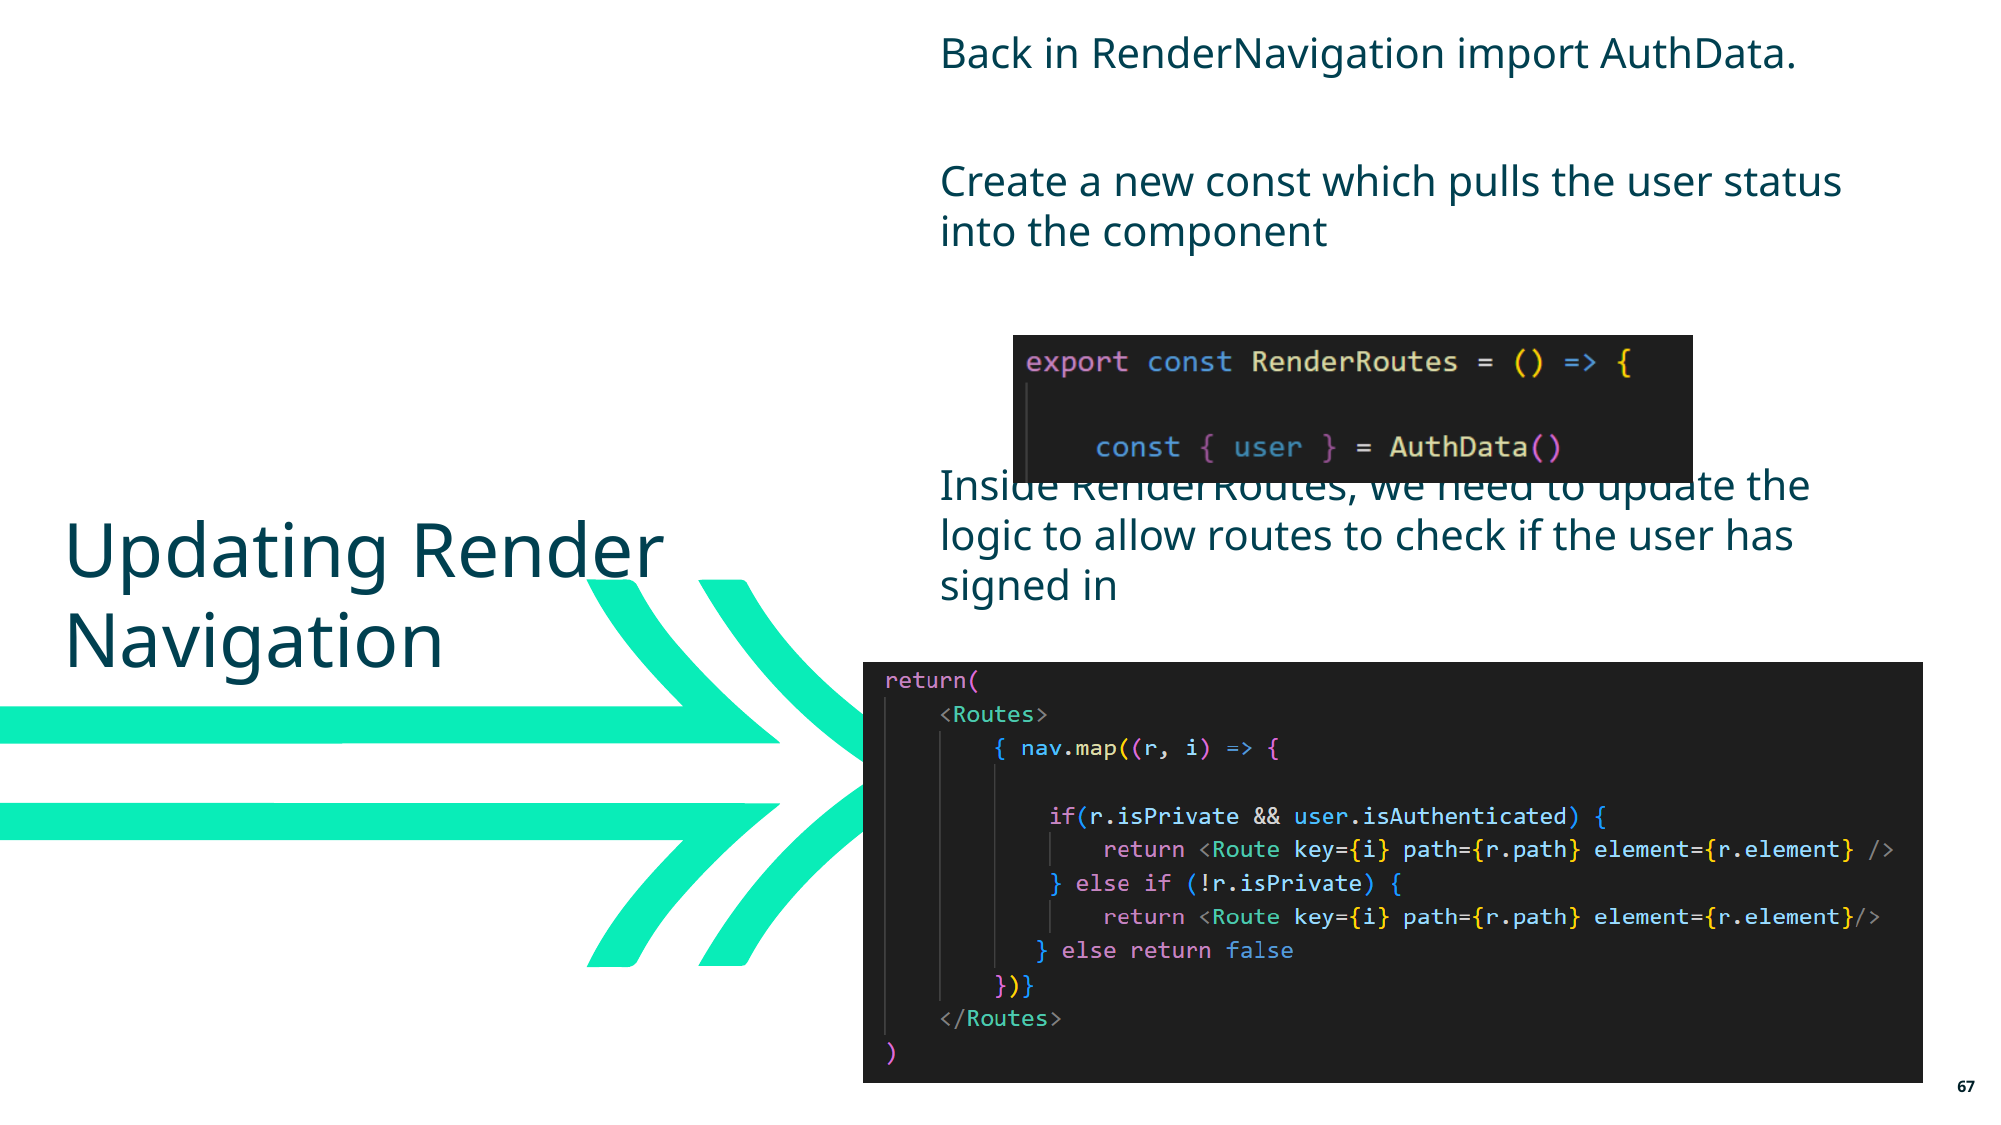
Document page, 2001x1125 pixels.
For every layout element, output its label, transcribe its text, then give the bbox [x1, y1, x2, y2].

picture [1013, 335, 1693, 483]
slide_number 67 [1846, 1068, 1976, 1098]
list Updating Render Navigation [63, 203, 670, 683]
list Back in RenderNavigation import AuthData. Create a new const which pulls the user status into the component Inside RenderRoutes, we need to update the logic to allow routes to check if the user has signed in [939, 27, 1878, 303]
picture [863, 662, 1923, 1083]
